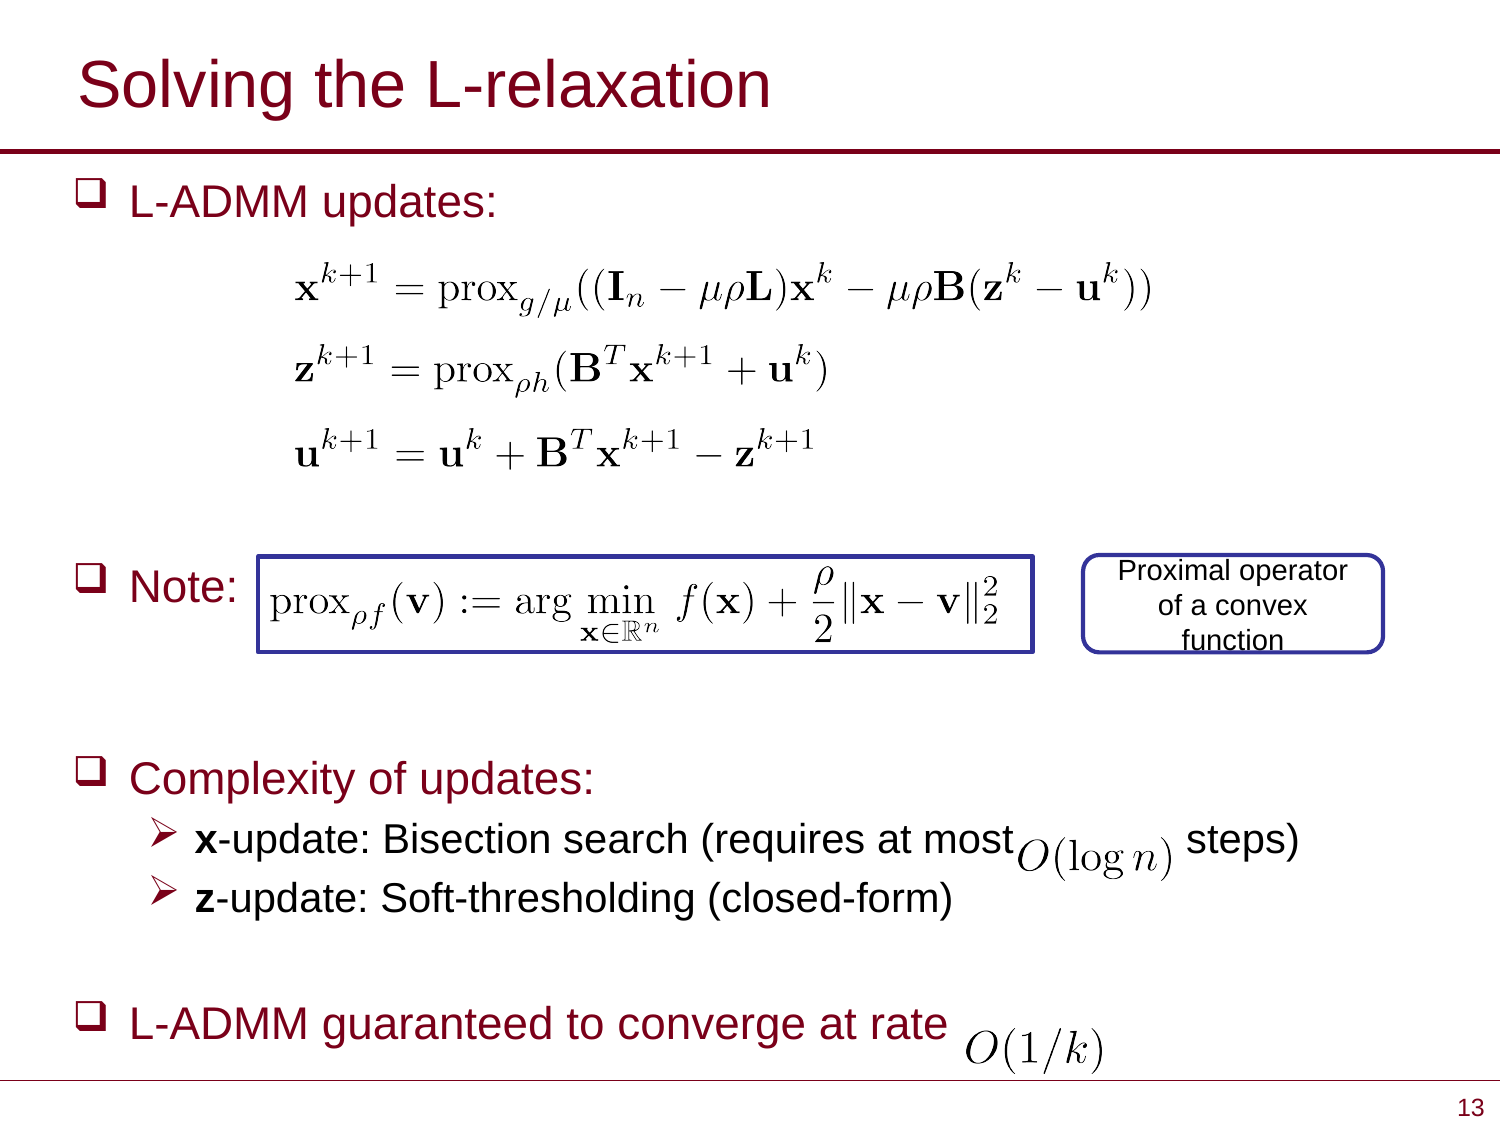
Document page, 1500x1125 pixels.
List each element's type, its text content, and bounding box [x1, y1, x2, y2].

list L-ADMM updates: Note: Complexity of updates: x-update: Bisection search (requires at most steps) z-update: Soft-thresholding (closed-form) L-ADMM guaranteed to converge at rate [57, 99, 1421, 1063]
picture [294, 262, 1151, 318]
picture [294, 344, 826, 399]
picture [294, 428, 813, 470]
picture [966, 1027, 1102, 1074]
title Solving the L-relaxation [62, 12, 1388, 99]
picture [1018, 837, 1171, 882]
picture [269, 566, 997, 643]
text_box Proximal operator of a convex function [1080, 552, 1386, 655]
slide_number 13 [1187, 1087, 1500, 1125]
text_box [256, 554, 1035, 654]
